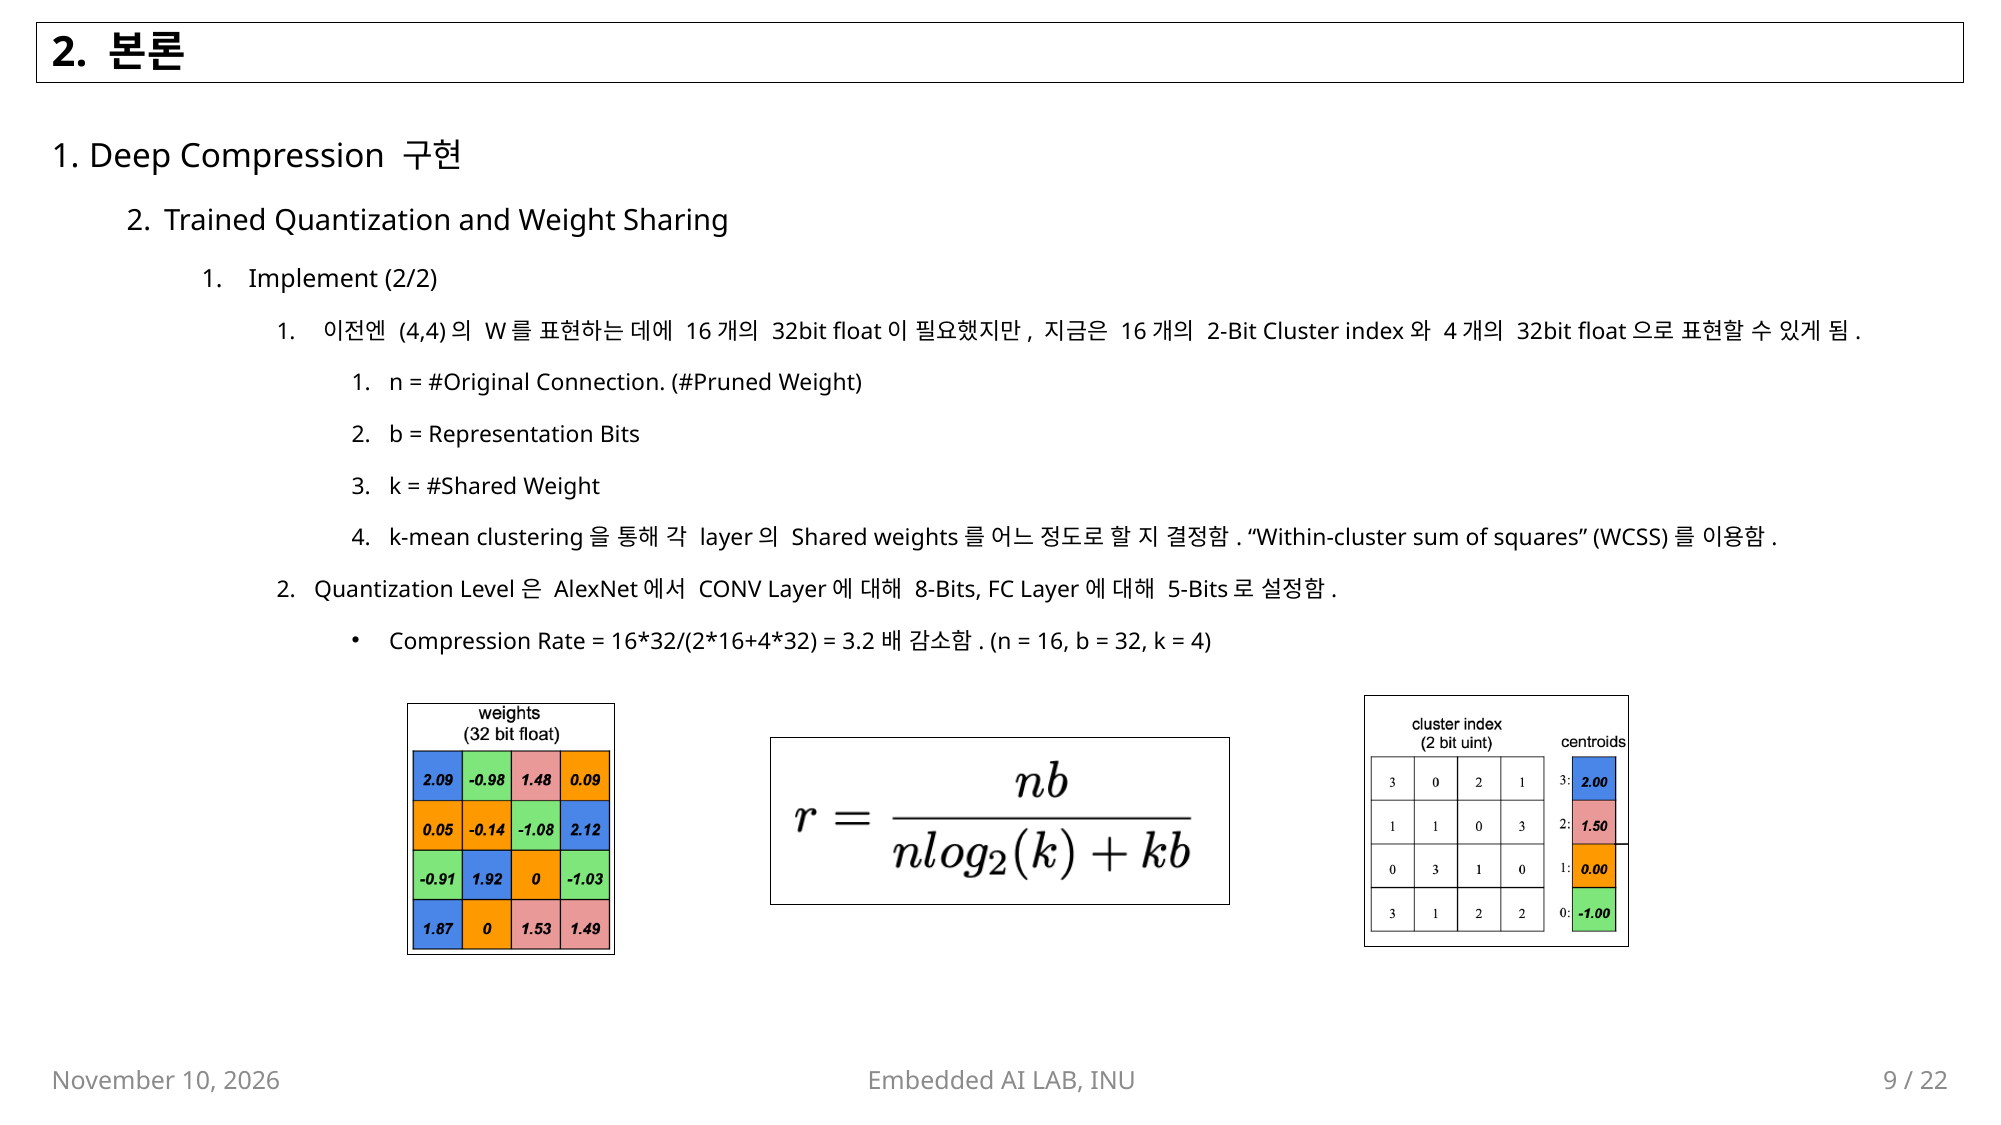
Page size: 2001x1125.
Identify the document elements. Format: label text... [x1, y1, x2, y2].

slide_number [36, 1051, 487, 1112]
picture [770, 737, 1230, 905]
slide_number 9 / 22 [1513, 1051, 1964, 1112]
picture [1364, 695, 1629, 947]
list Deep Compression 구현 Trained Quantization and Weight Sharing Implement (2/2) 이전엔 (4,4)의 W를 표현하는 데에 16개의 32bit float이 필요했지만, 지금은 16개의 2-Bit Cluster index와 4개의 32bit float으로 표현할 수 있게 됨. n = #Original Connection. (#Pruned Weight) b = Representation Bits k = #Shared Weight k-mean clustering을 통해 각 layer의 Shared weights를 어느 정도로 할 지 결정함. “Within-cluster sum of squares” (WCSS)를 이용함. Quantization Level은 AlexNet에서 CONV Layer에 대해 8-Bits, FC Layer에 대해 5-Bits로 설정함. Compression Rate = 16*32/(2*16+4*32) = 3.2배 감소함. (n = 16, b = 32, k = 4) [36, 106, 1964, 1014]
title 2. 본론 [36, 22, 1964, 83]
picture [407, 703, 615, 955]
footer Embedded AI LAB, INU [664, 1051, 1340, 1112]
